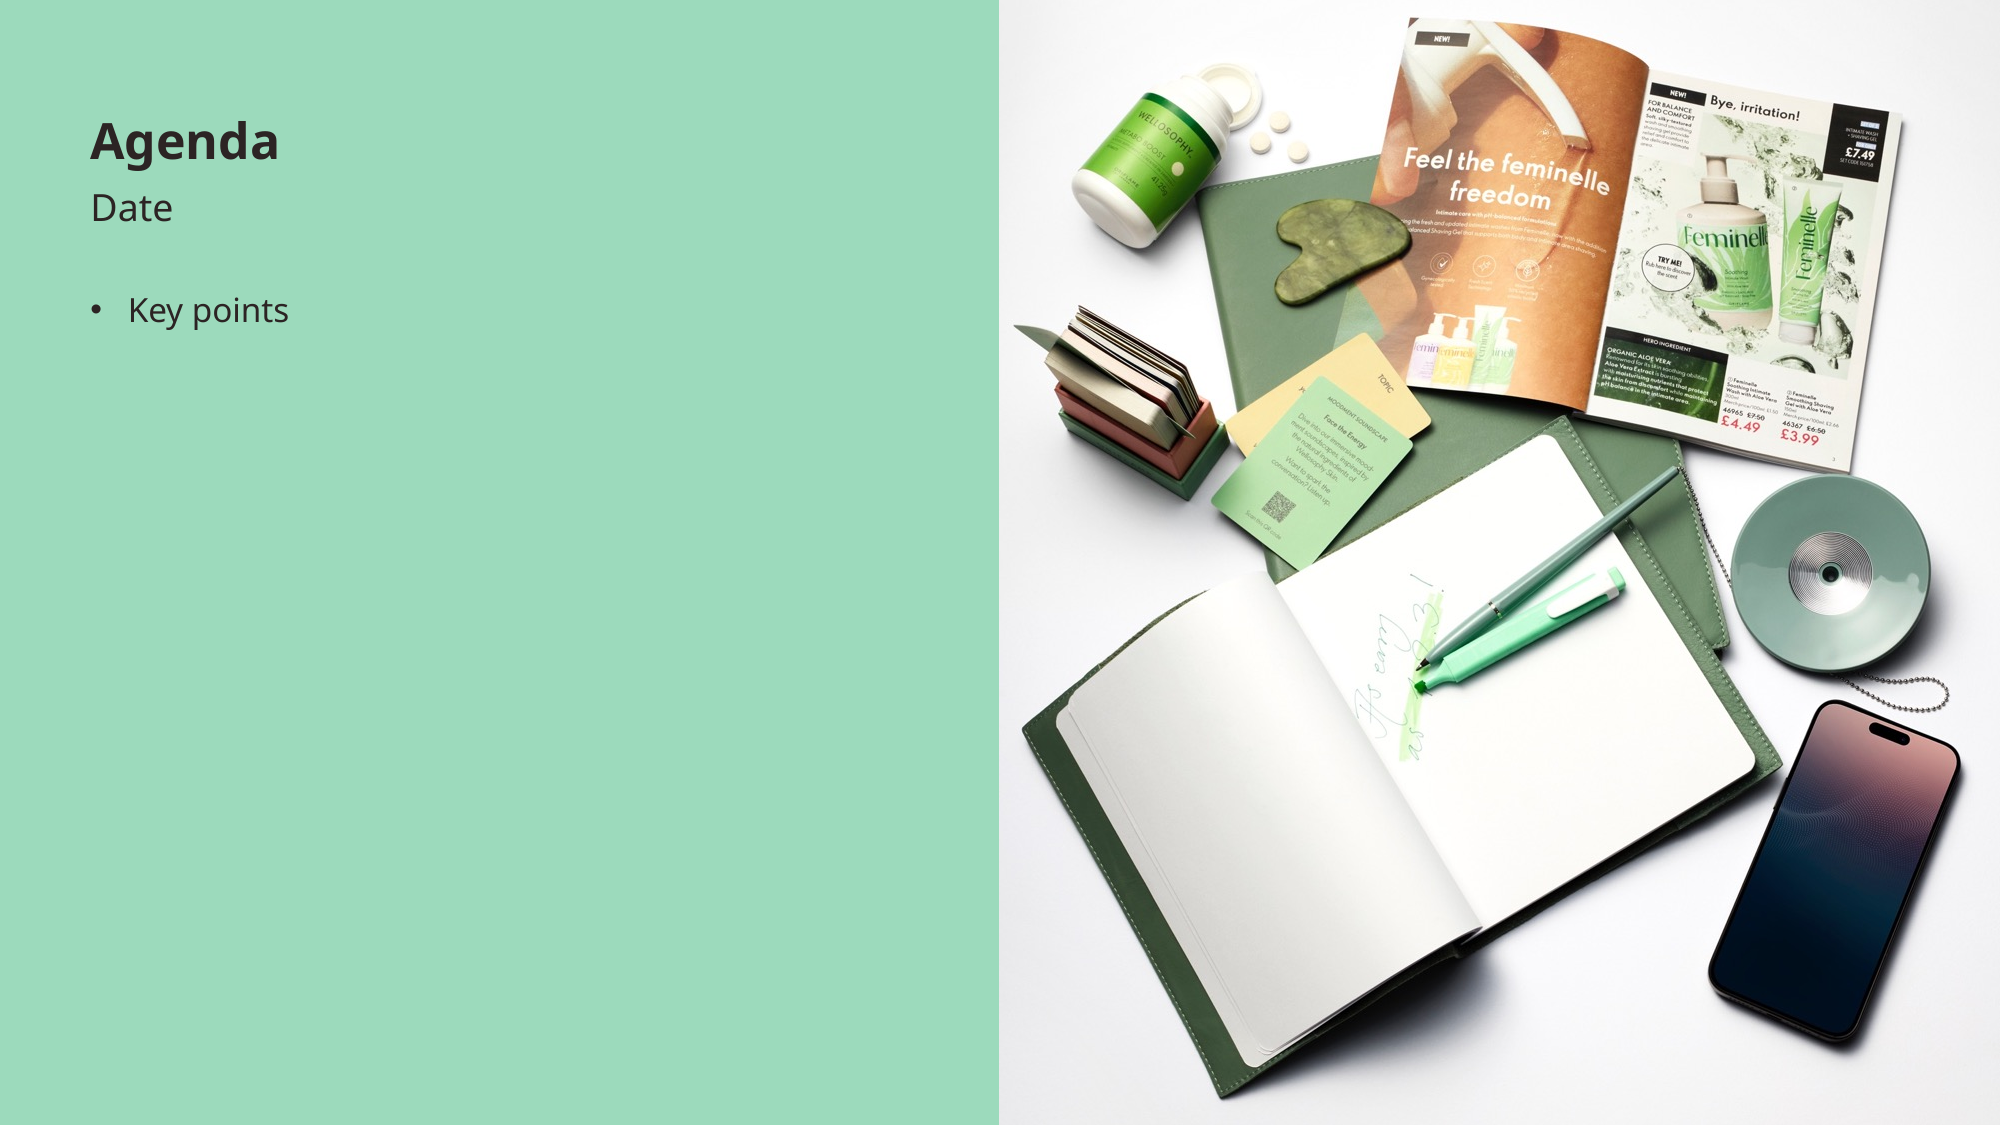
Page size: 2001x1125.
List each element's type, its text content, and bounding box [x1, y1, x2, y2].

title Agenda [90, 115, 929, 171]
list Date [90, 183, 929, 245]
picture [999, 0, 2000, 1125]
list Key points [90, 284, 929, 941]
